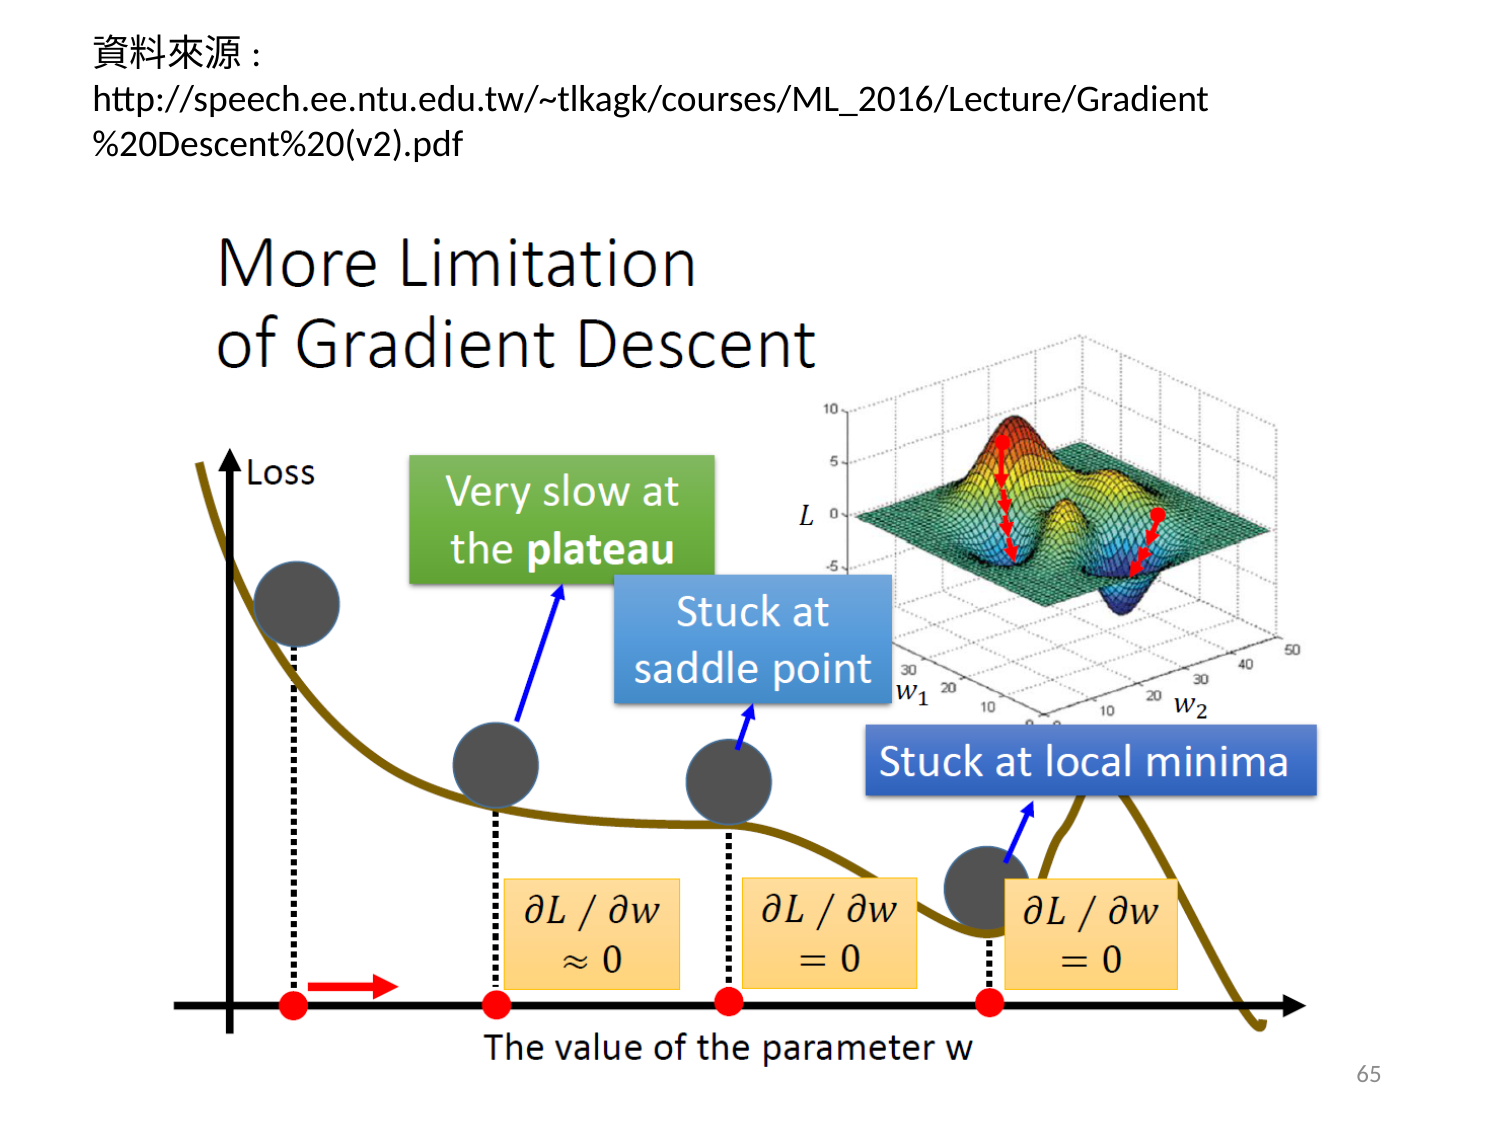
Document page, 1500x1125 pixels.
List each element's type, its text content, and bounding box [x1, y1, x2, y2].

picture [159, 209, 1332, 1072]
text_box 資料來源: http://speech.ee.ntu.edu.tw/~tlkagk/courses/ML_2016/Lecture/Gradient%20Descent%20(v2).pdf [77, 21, 1408, 172]
slide_number 65 [1059, 1042, 1397, 1103]
